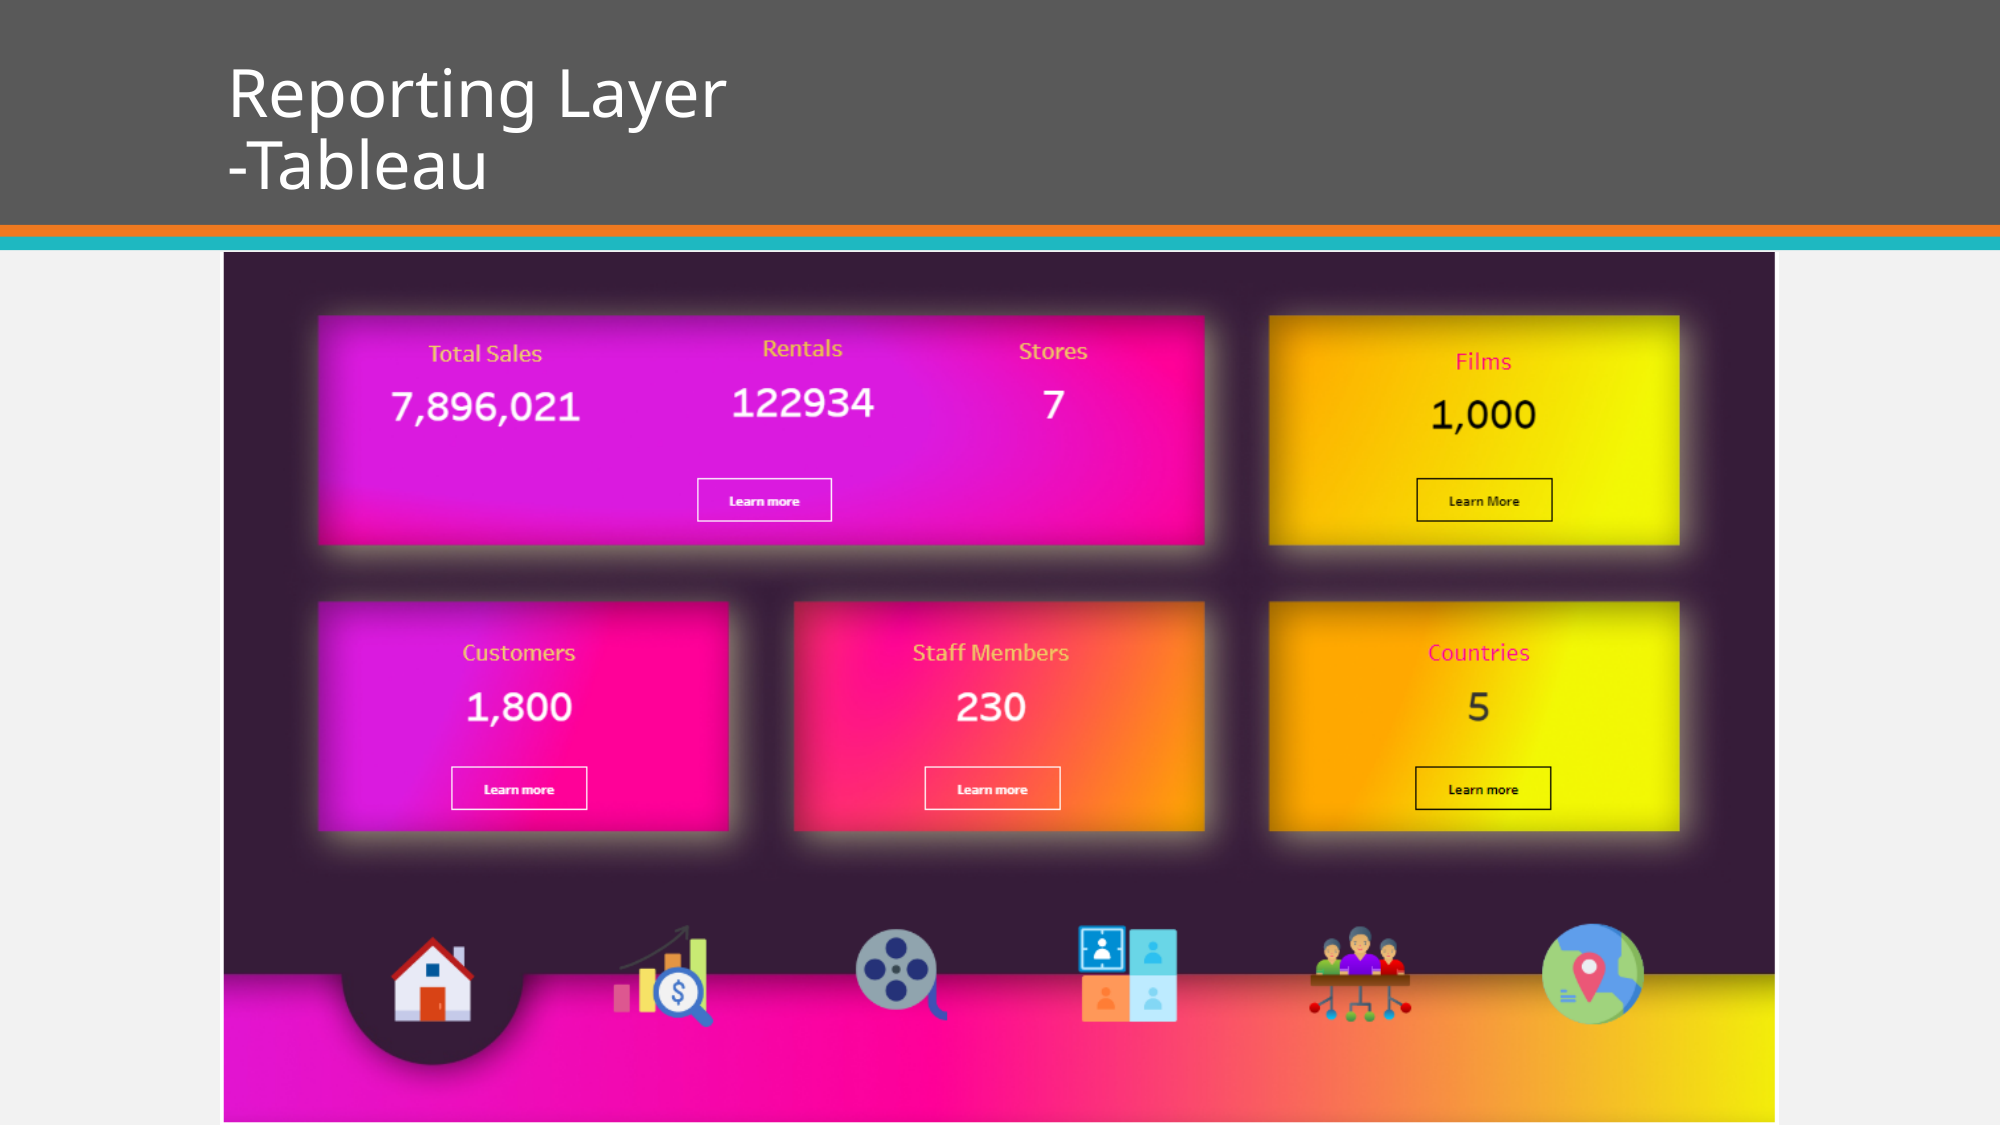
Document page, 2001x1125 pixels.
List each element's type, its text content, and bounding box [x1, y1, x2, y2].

picture [220, 252, 1780, 1125]
title Reporting Layer -Tableau [212, 41, 1788, 212]
